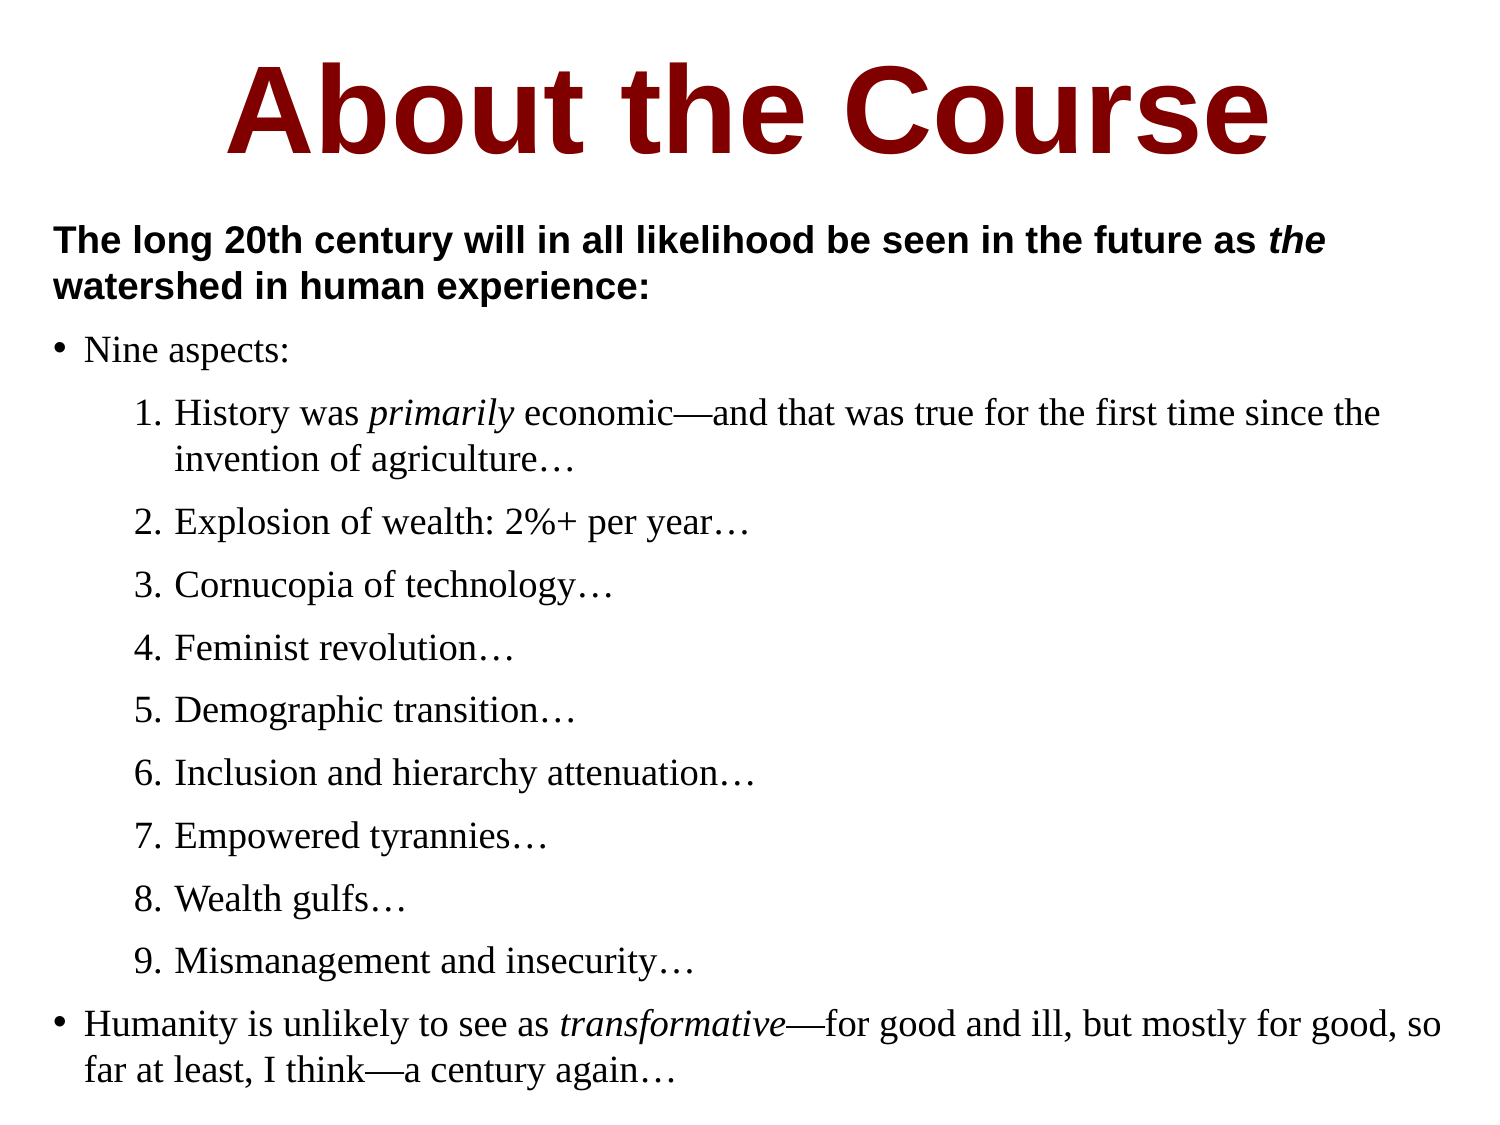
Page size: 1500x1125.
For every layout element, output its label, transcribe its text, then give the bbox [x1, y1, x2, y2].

list The long 20th century will in all likelihood be seen in the future as the watershed in human experience: Nine aspects: History was primarily economic—and that was true for the first time since the invention of agriculture… Explosion of wealth: 2%+ per year… Cornucopia of technology… Feminist revolution… Demographic transition… Inclusion and hierarchy attenuation… Empowered tyrannies… Wealth gulfs… Mismanagement and insecurity… Humanity is unlikely to see as transformative—for good and ill, but mostly for good, so far at least, I think—a century again… [44, 207, 1453, 1094]
title About the Course [44, 0, 1453, 207]
